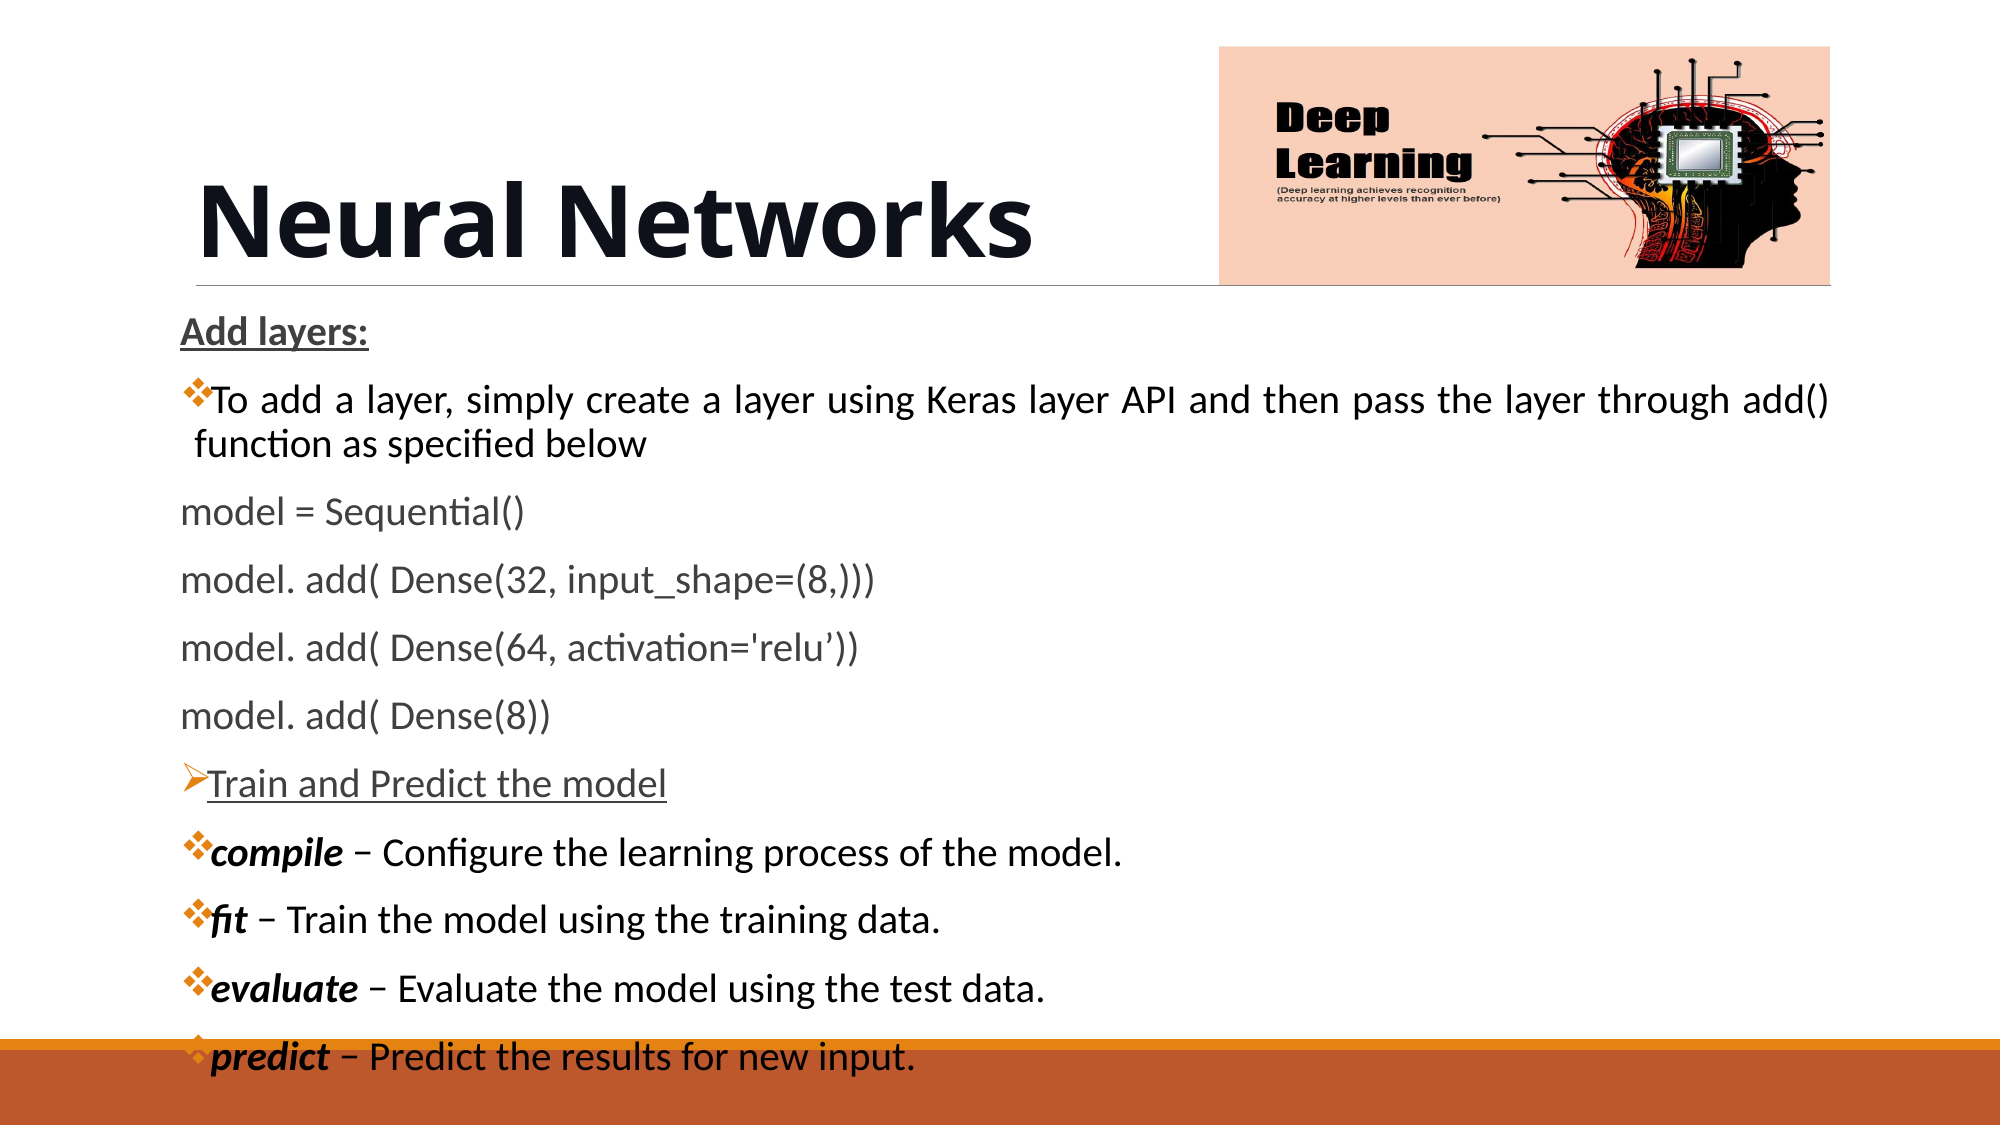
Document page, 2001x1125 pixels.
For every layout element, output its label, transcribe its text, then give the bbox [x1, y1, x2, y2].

picture [1218, 46, 1831, 286]
list Add layers: To add a layer, simply create a layer using Keras layer API and then pass the layer through add() function as specified below model = Sequential() model. add( Dense(32, input_shape=(8,))) model. add( Dense(64, activation='relu’)) model. add( Dense(8)) Train and Predict the model compile − Configure the learning process of the model. fit − Train the model using the training data. evaluate − Evaluate the model using the test data. predict − Predict the results for new input. [180, 302, 1830, 1093]
title Neural Networks [180, 47, 1216, 285]
